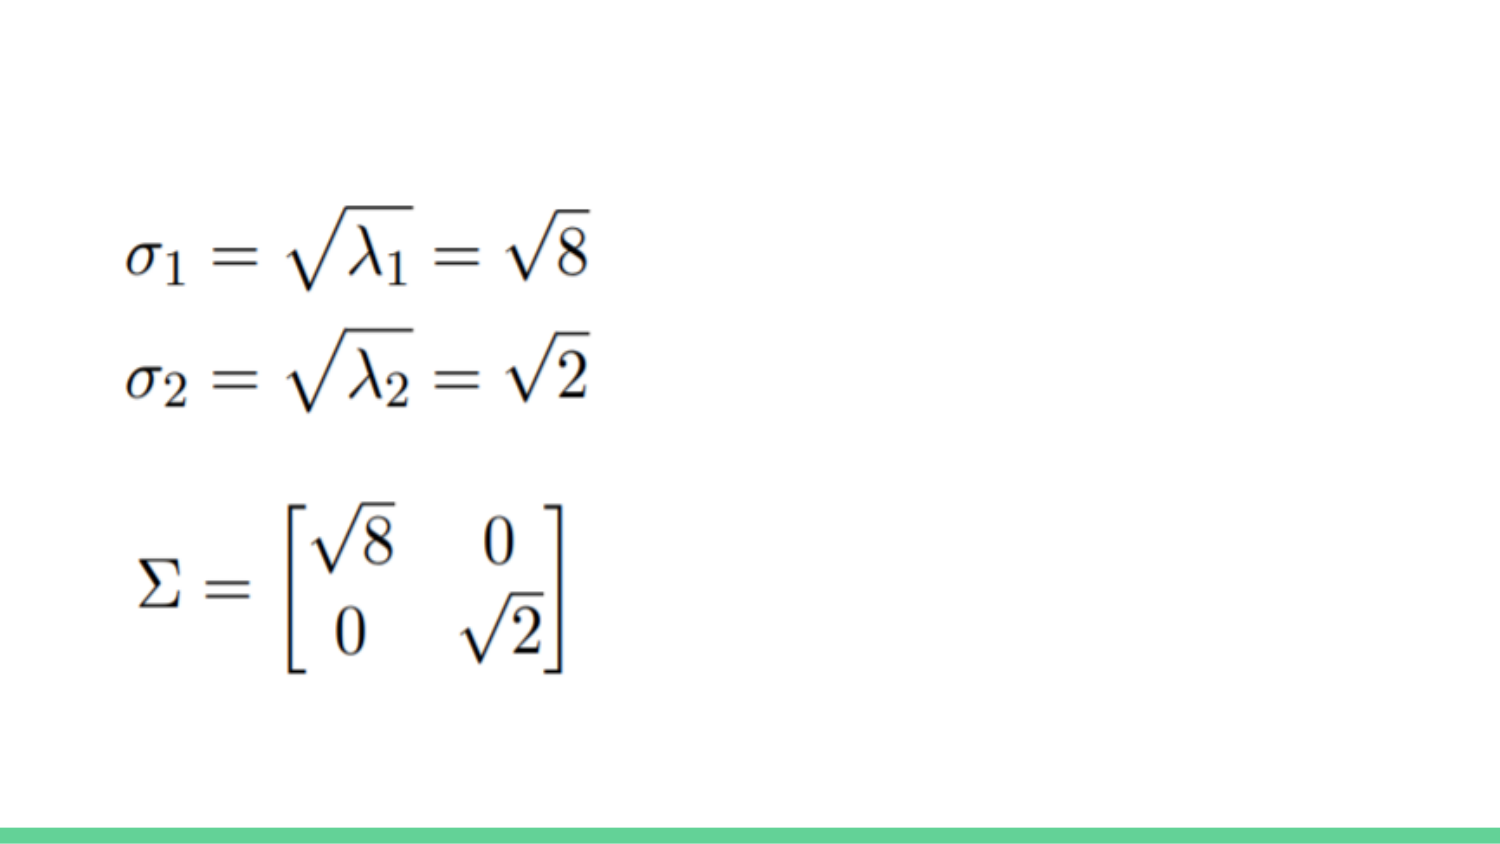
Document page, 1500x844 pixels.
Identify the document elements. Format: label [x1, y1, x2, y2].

picture [24, 105, 736, 739]
